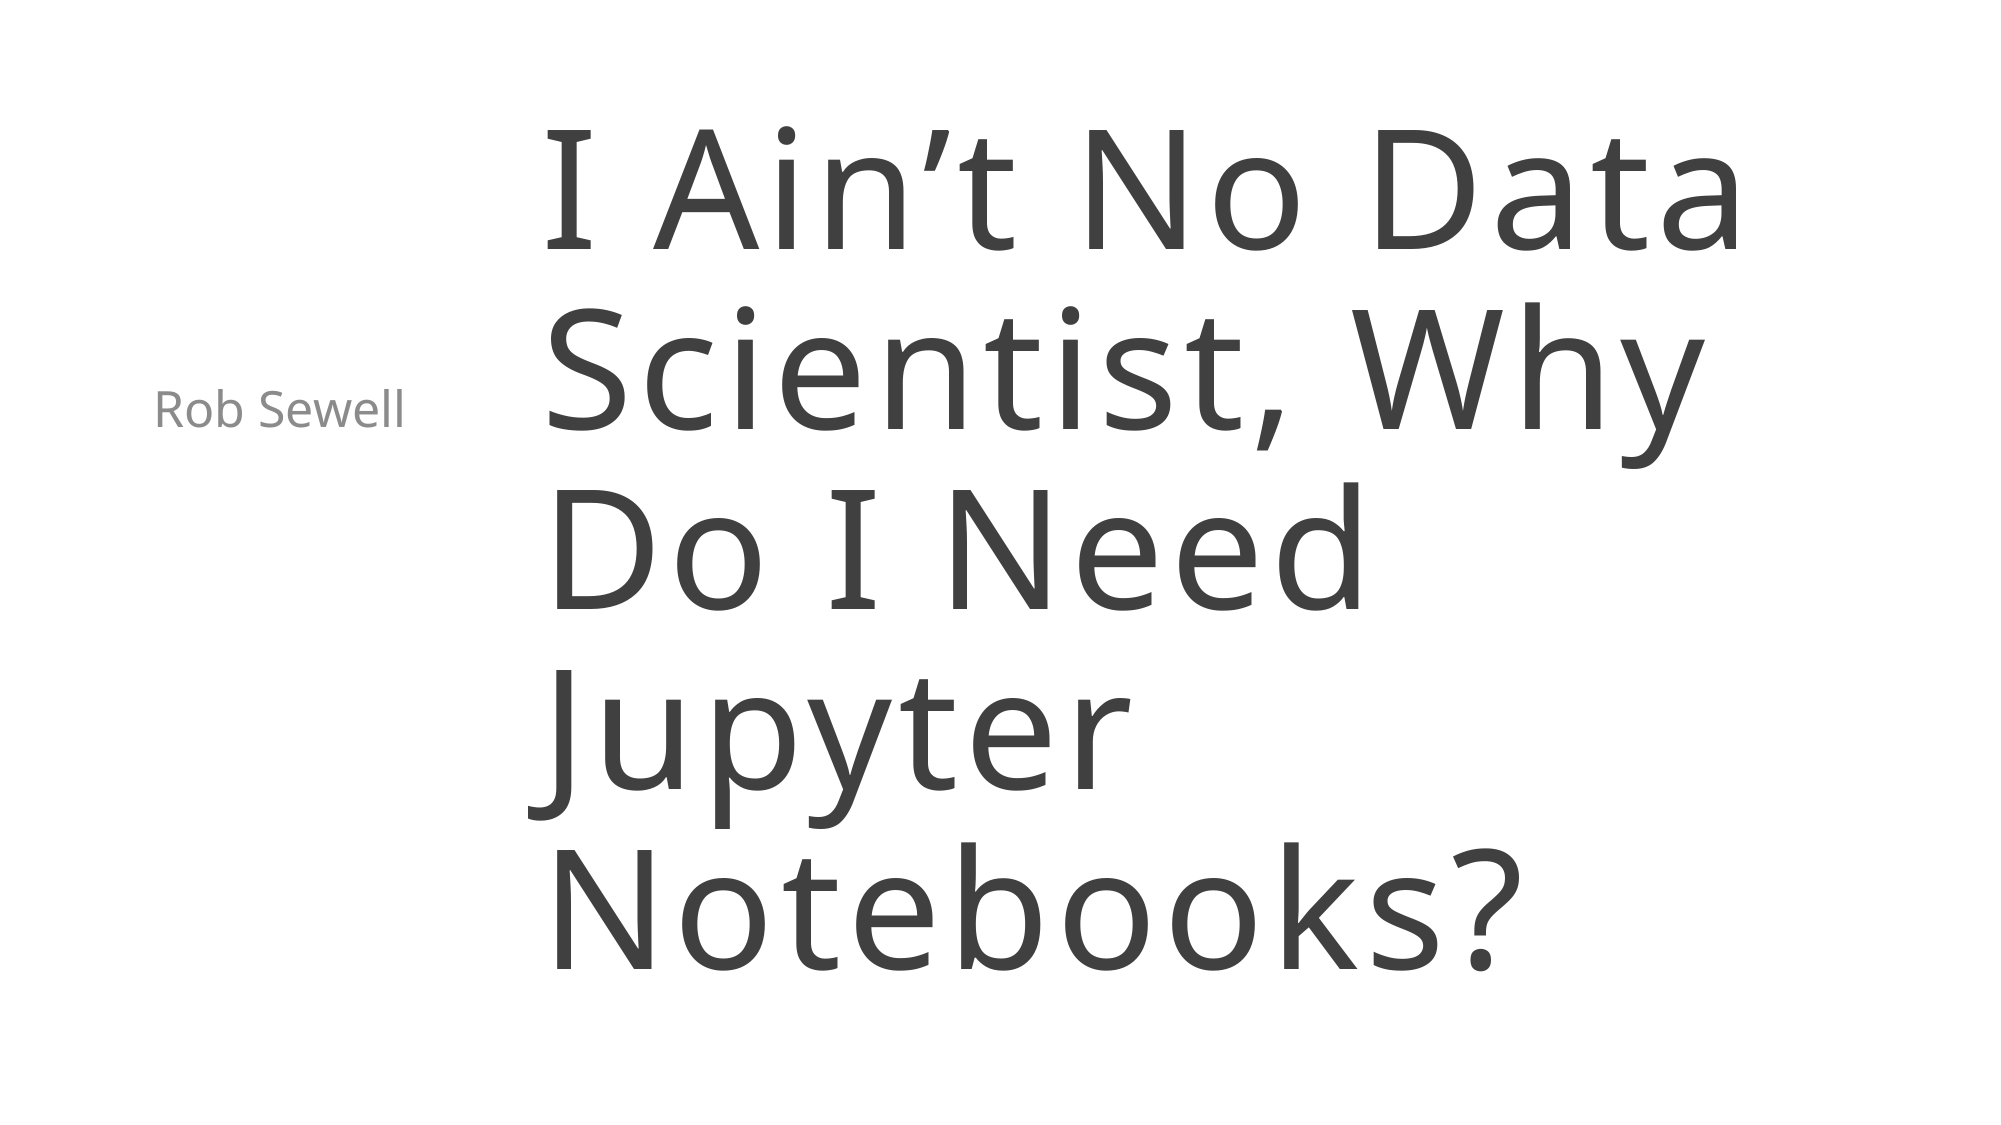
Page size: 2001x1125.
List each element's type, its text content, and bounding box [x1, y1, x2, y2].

list Rob Sewell [138, 315, 1864, 507]
title I Ain’t No Data Scientist, Why Do I Need Jupyter Notebooks? [526, 432, 1864, 679]
